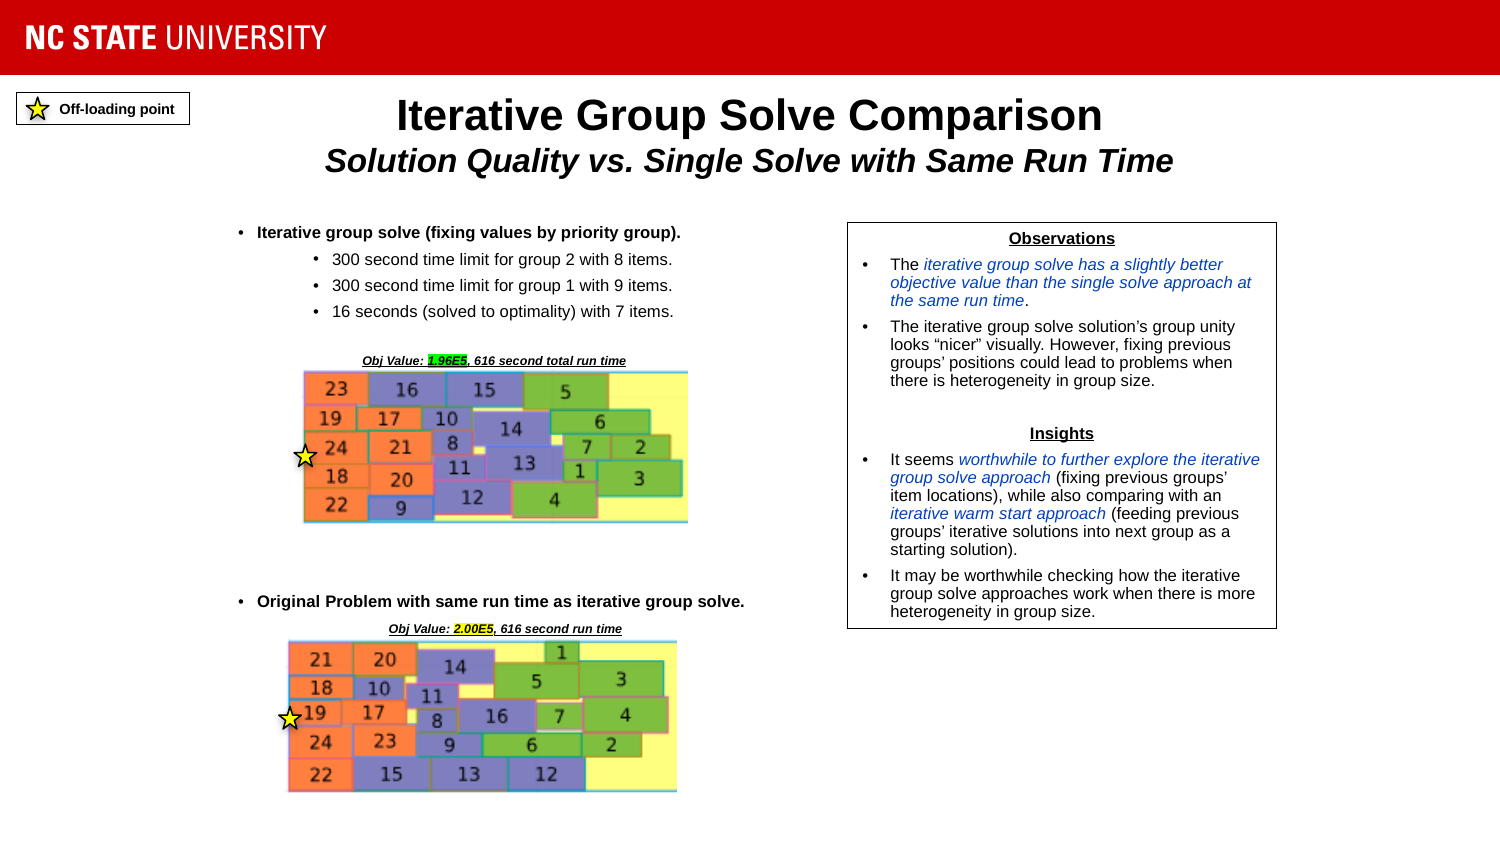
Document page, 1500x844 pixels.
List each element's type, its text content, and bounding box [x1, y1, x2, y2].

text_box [223, 216, 1277, 794]
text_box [16, 91, 190, 126]
text_box Iterative Group Solve Comparison Solution Quality vs. Single Solve with Same Run Time [130, 91, 1370, 175]
picture [0, 0, 1500, 75]
